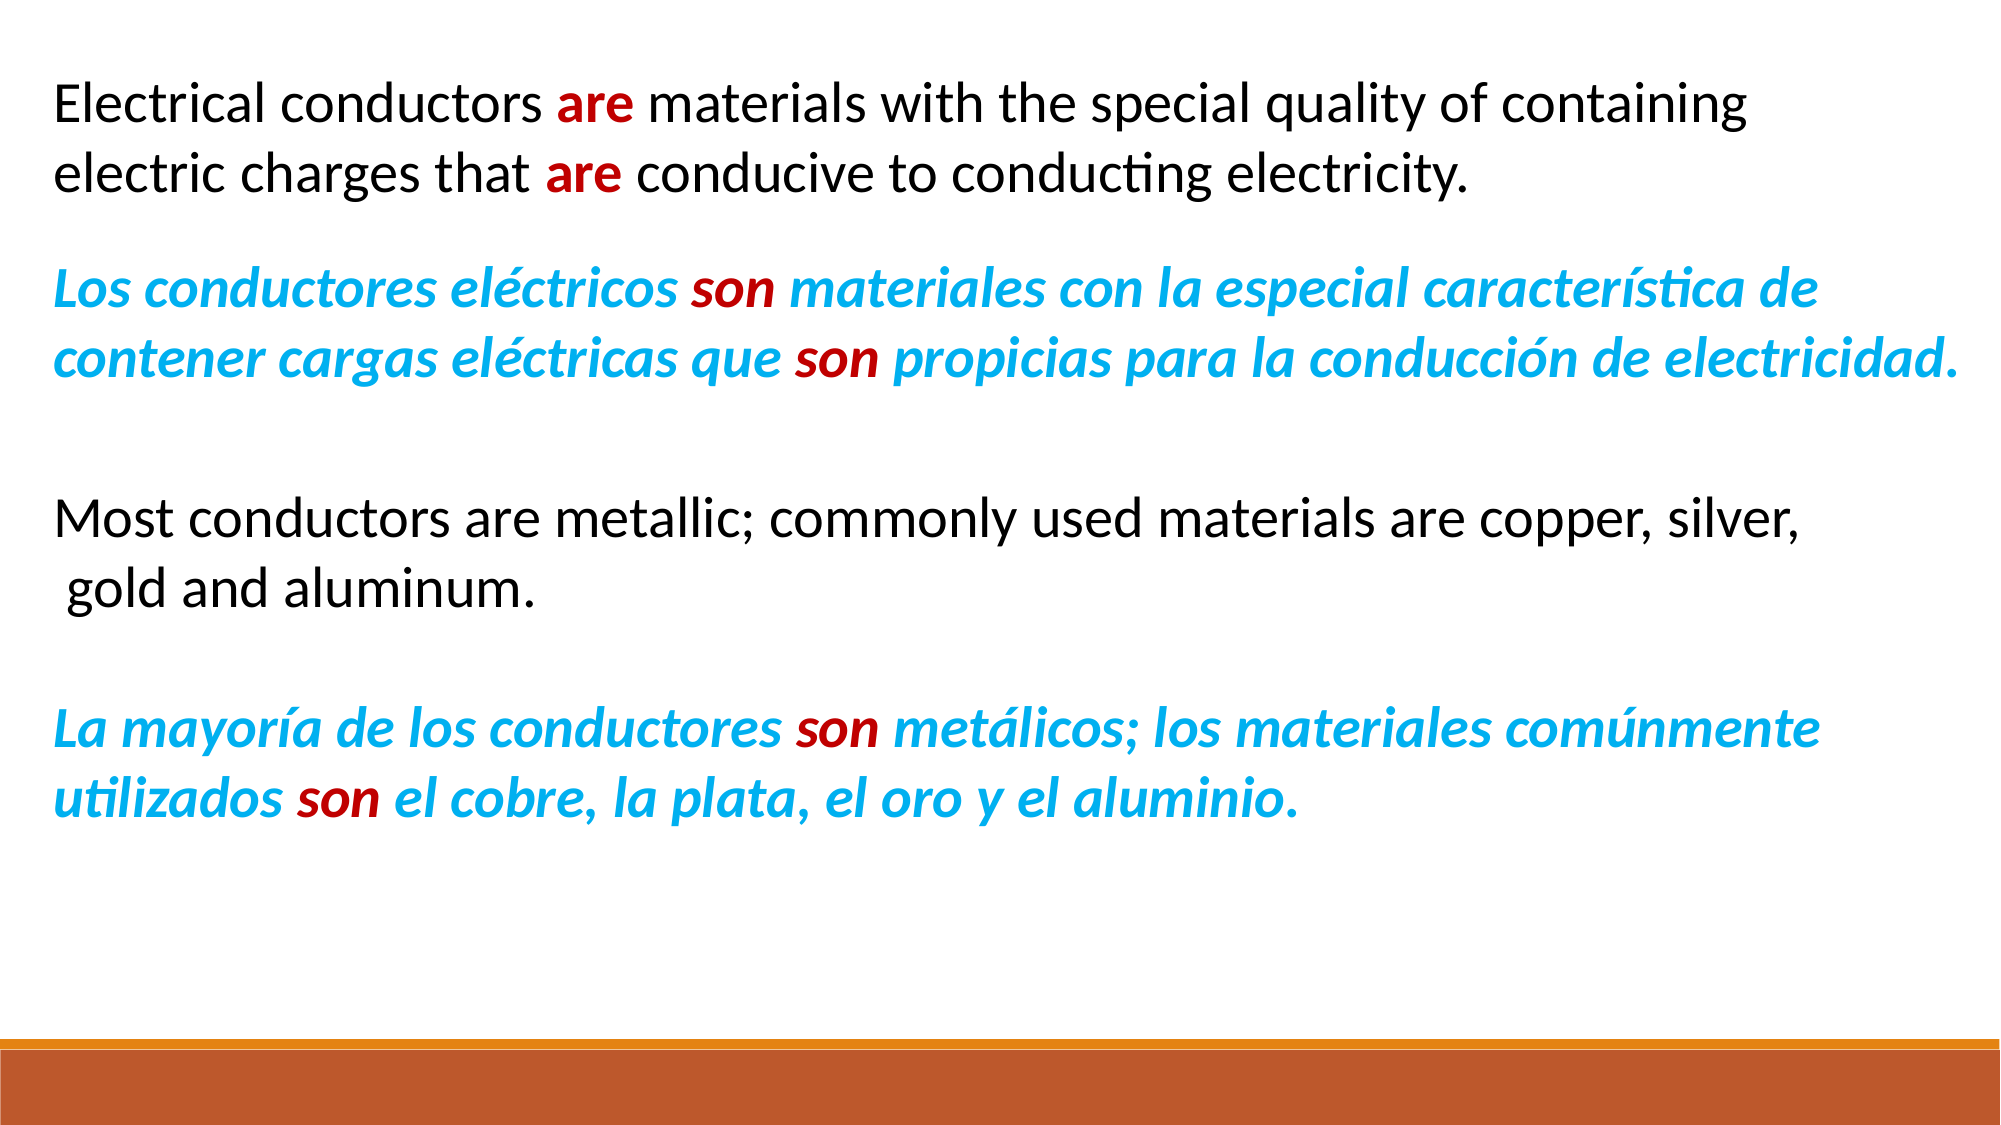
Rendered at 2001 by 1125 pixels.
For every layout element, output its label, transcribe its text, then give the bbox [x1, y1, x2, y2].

text_box Electrical conductors are materials with the special quality of containing electric charges that are conducive to conducting electricity. Los conductores eléctricos son materiales con la especial característica de contener cargas eléctricas que son propicias para la conducción de electricidad. Most conductors are metallic; commonly used materials are copper, silver, gold and aluminum. La mayoría de los conductores son metálicos; los materiales comúnmente utilizados son el cobre, la plata, el oro y el aluminio. [38, 57, 1977, 977]
